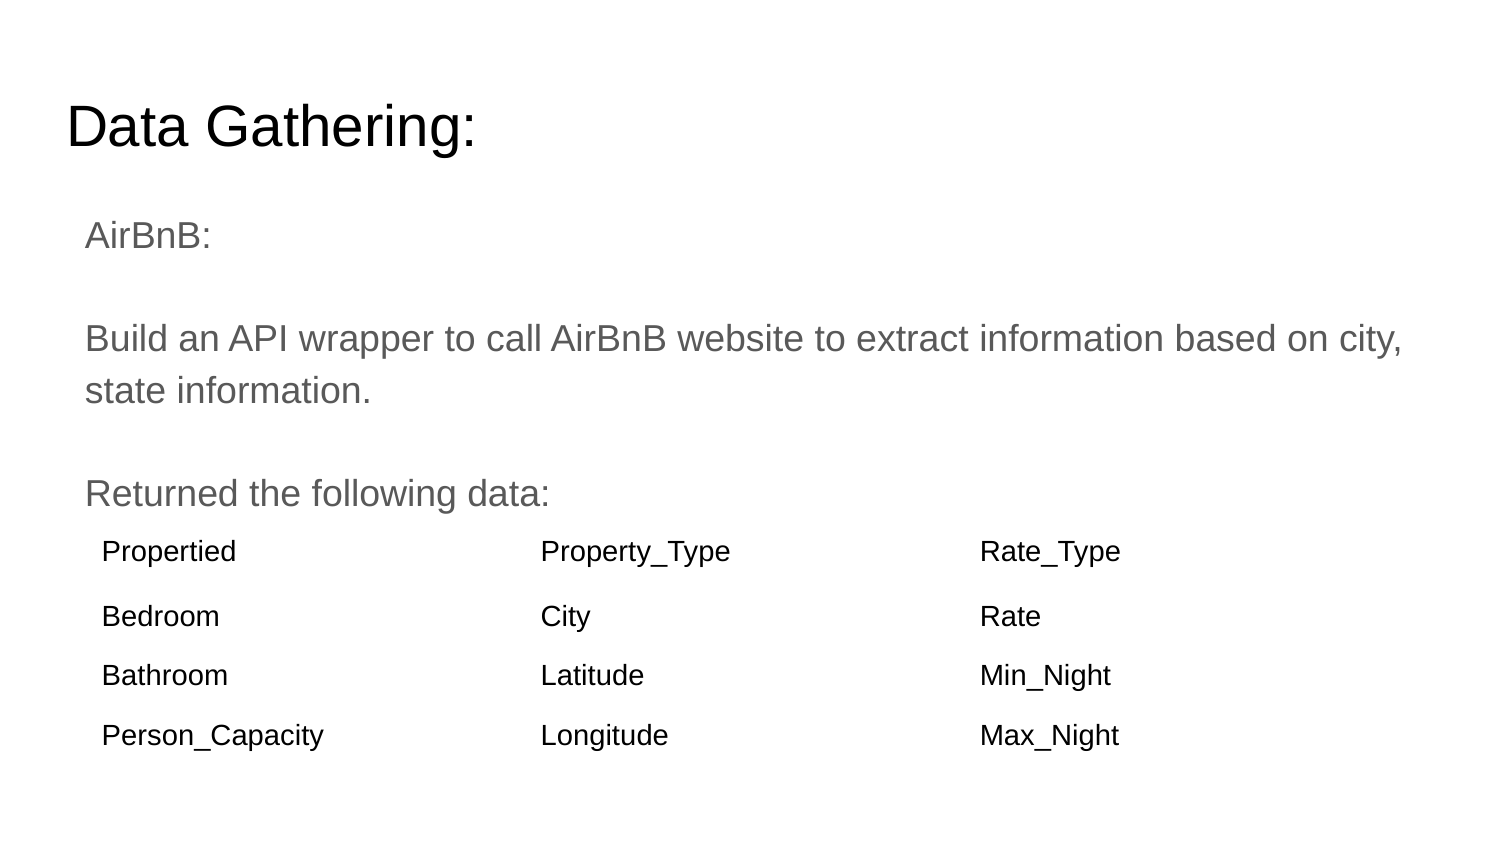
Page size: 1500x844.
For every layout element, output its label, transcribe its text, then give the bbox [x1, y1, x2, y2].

list AirBnB: Build an API wrapper to call AirBnB website to extract information based on city, state information. Returned the following data: [51, 189, 1449, 750]
table_cell Person_Capacity [87, 712, 525, 770]
table_header Rate_Type [966, 528, 1403, 590]
table_cell Longitude [527, 712, 964, 770]
table_header Property_Type [527, 528, 964, 590]
table_cell Bathroom [87, 653, 525, 710]
table_cell Rate [966, 595, 1403, 651]
title Data Gathering: [51, 72, 1449, 167]
table_cell Min_Night [966, 653, 1403, 710]
table_header Propertied [87, 528, 525, 590]
table_cell Bedroom [87, 595, 525, 651]
table_cell City [527, 595, 964, 651]
table_cell Latitude [527, 653, 964, 710]
table_cell Max_Night [966, 712, 1403, 770]
